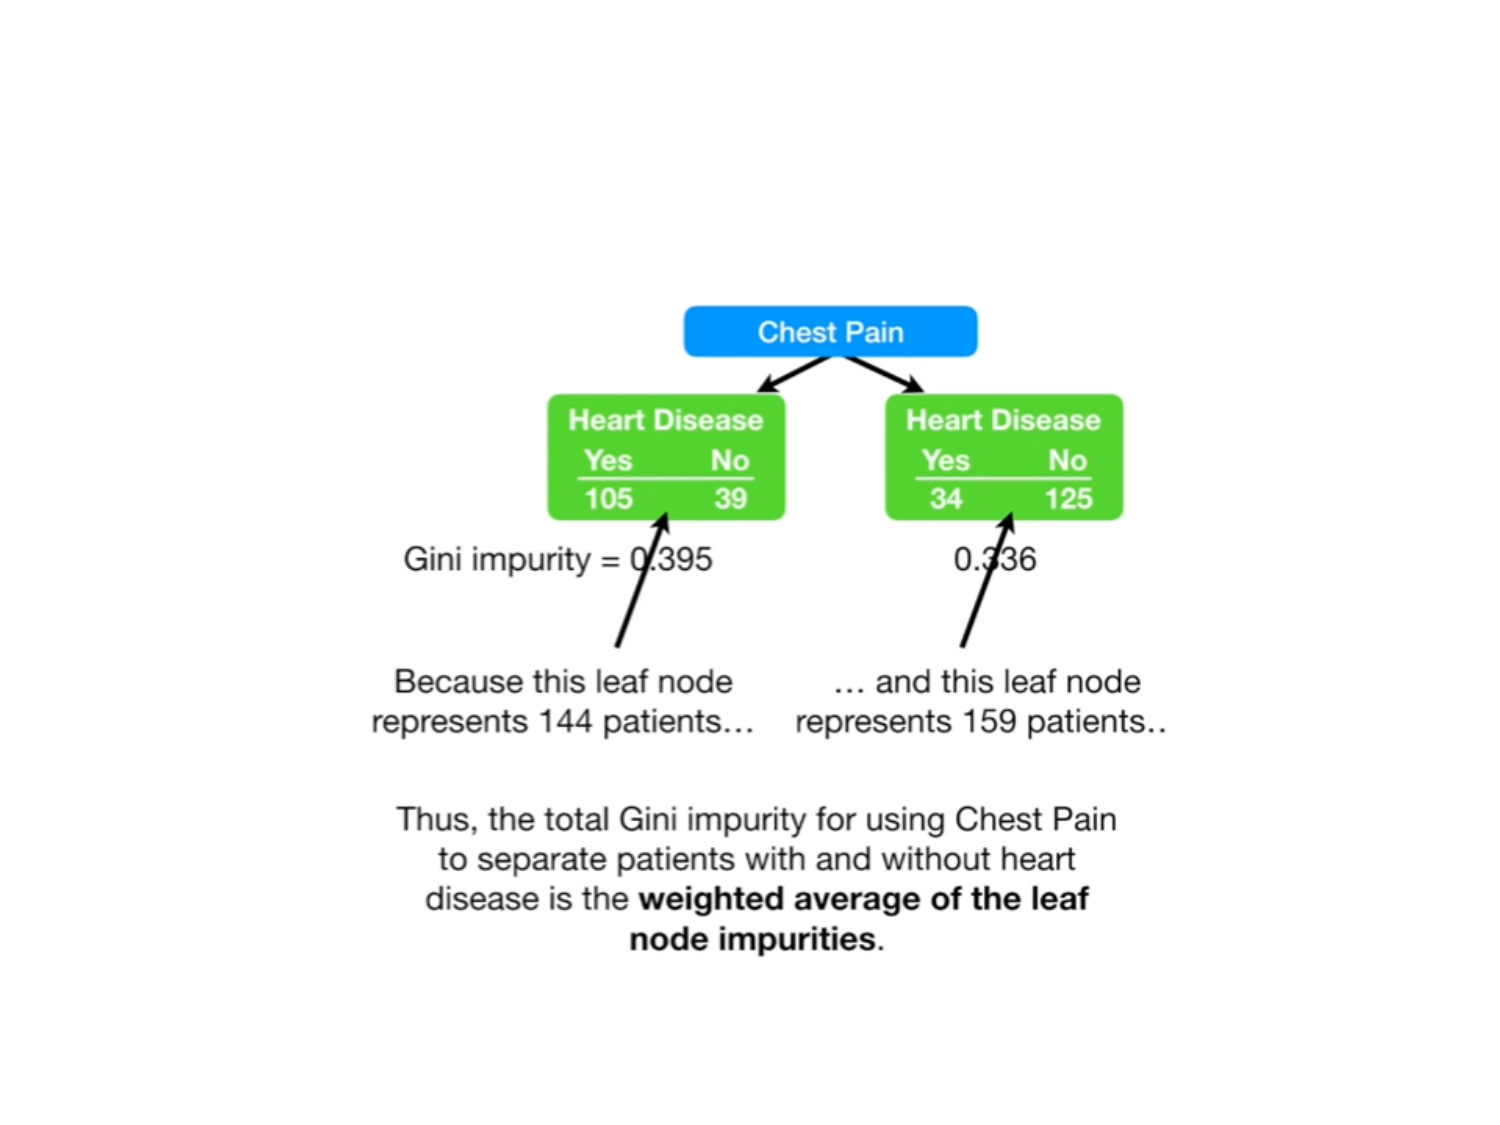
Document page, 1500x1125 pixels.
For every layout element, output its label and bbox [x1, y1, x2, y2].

list [334, 302, 1166, 965]
